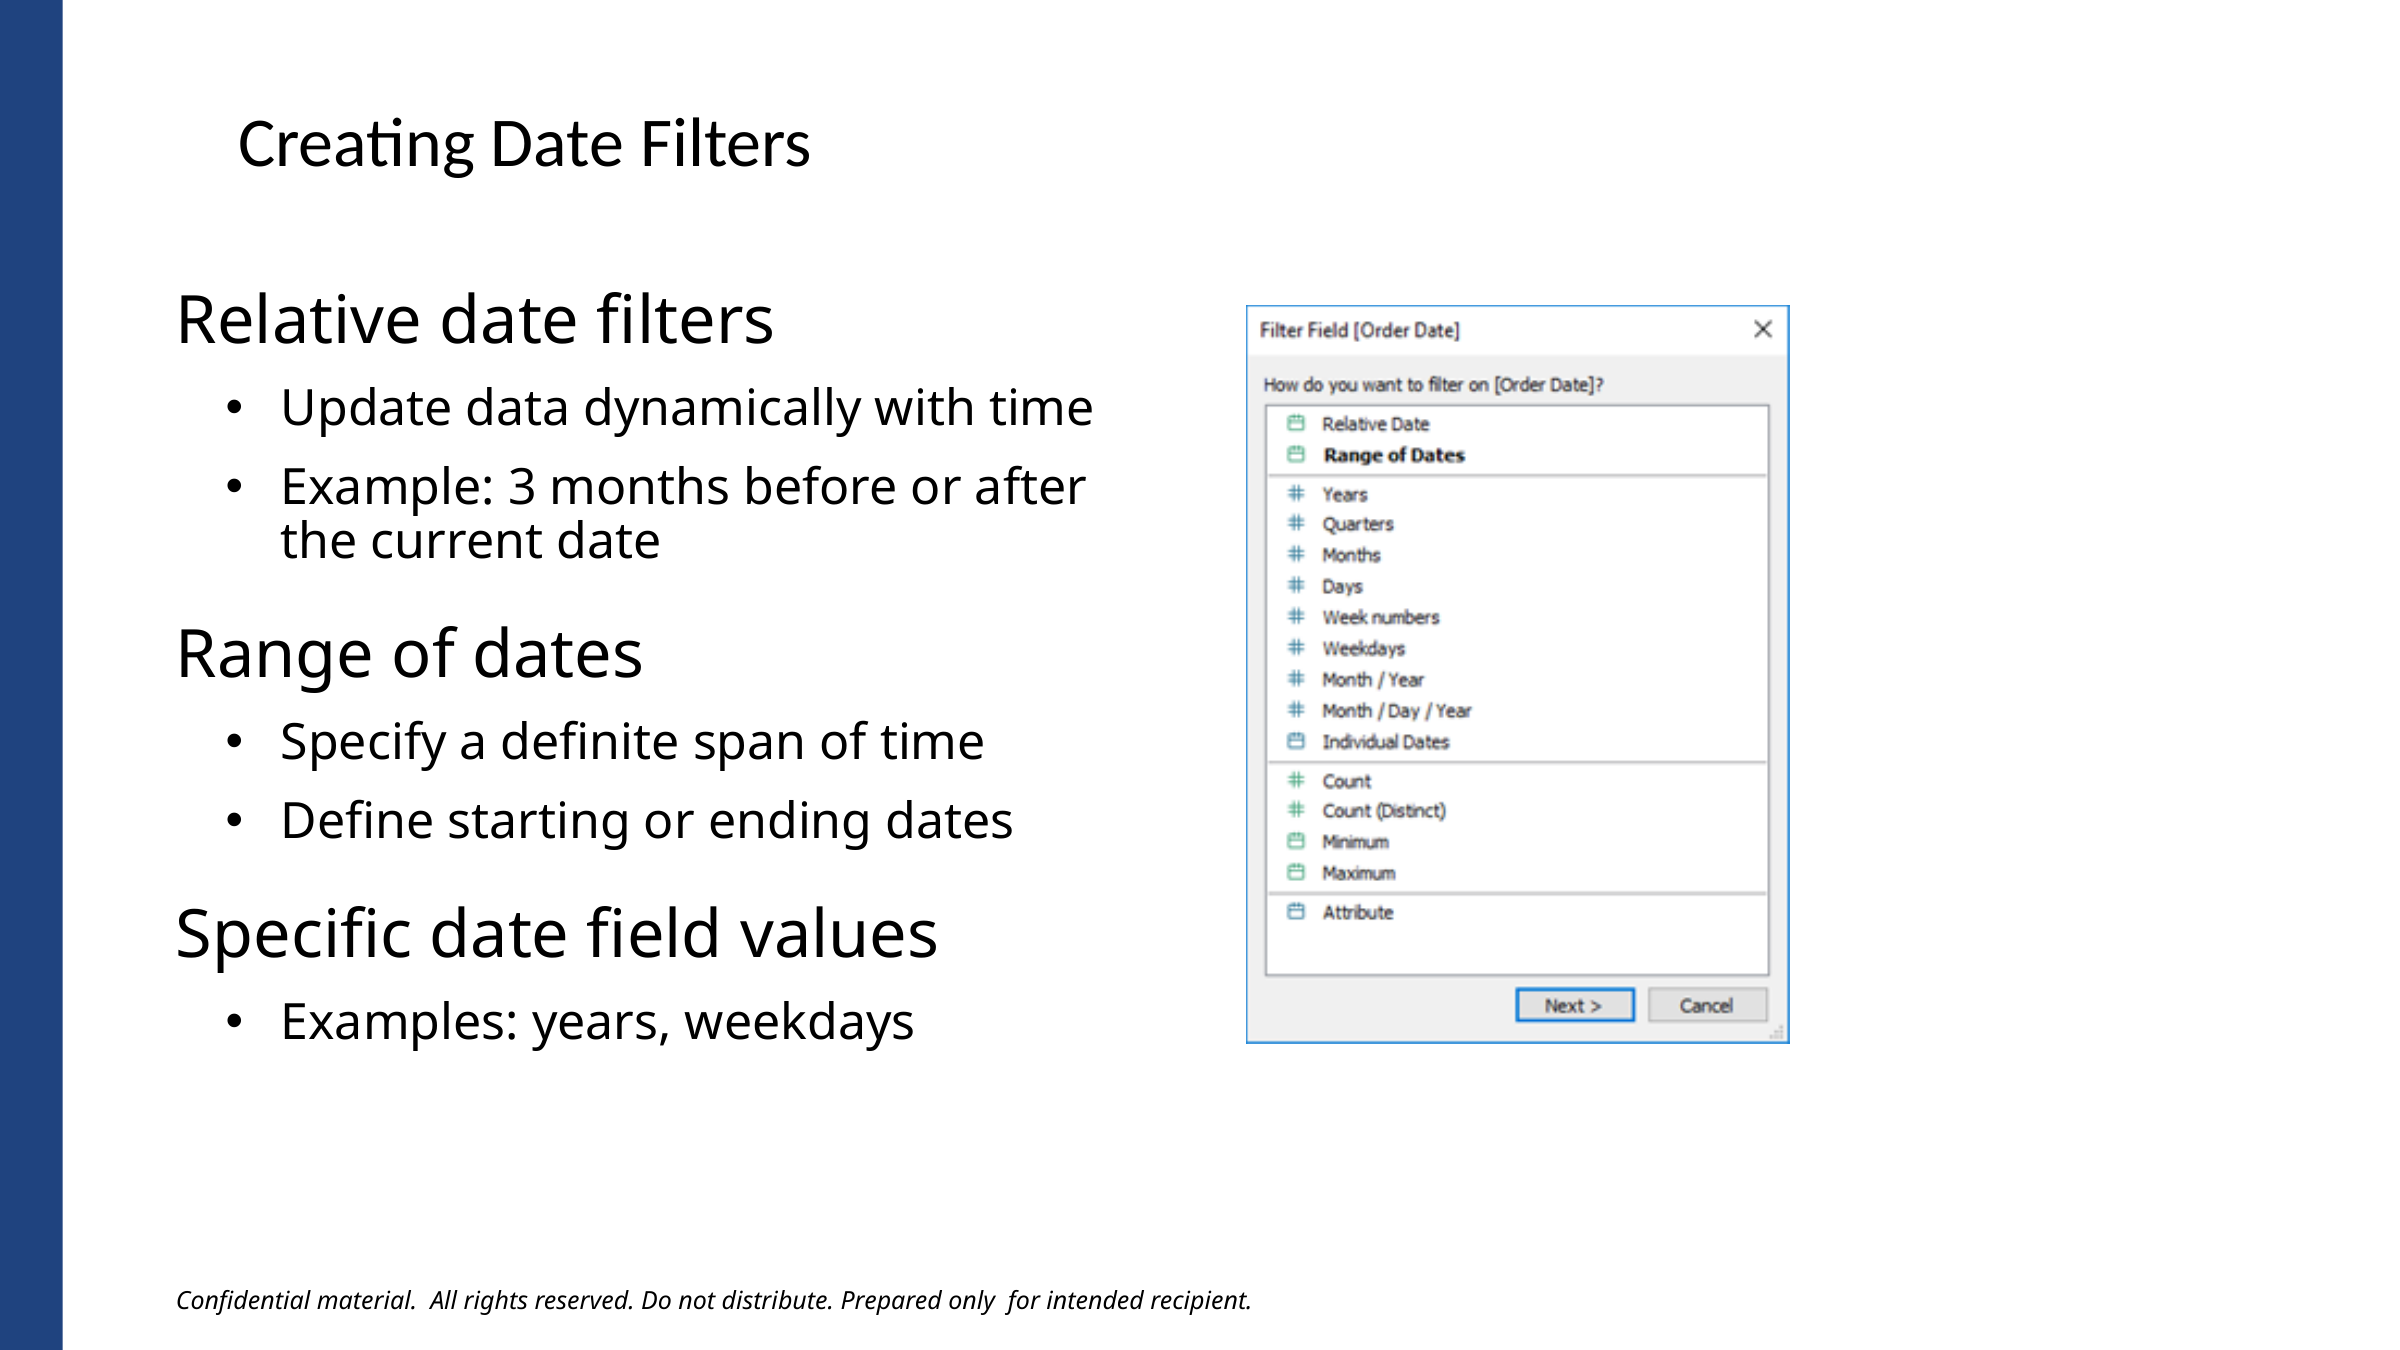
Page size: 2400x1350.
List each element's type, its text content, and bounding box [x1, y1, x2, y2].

picture [1246, 305, 1790, 1044]
list Creating Date Filters [223, 98, 2400, 193]
list Relative date filters Update data dynamically with time Example: 3 months before or after the current date Range of dates Specify a definite span of time Define starting or ending dates Specific date field values Examples: years, weekdays [115, 278, 1174, 1109]
